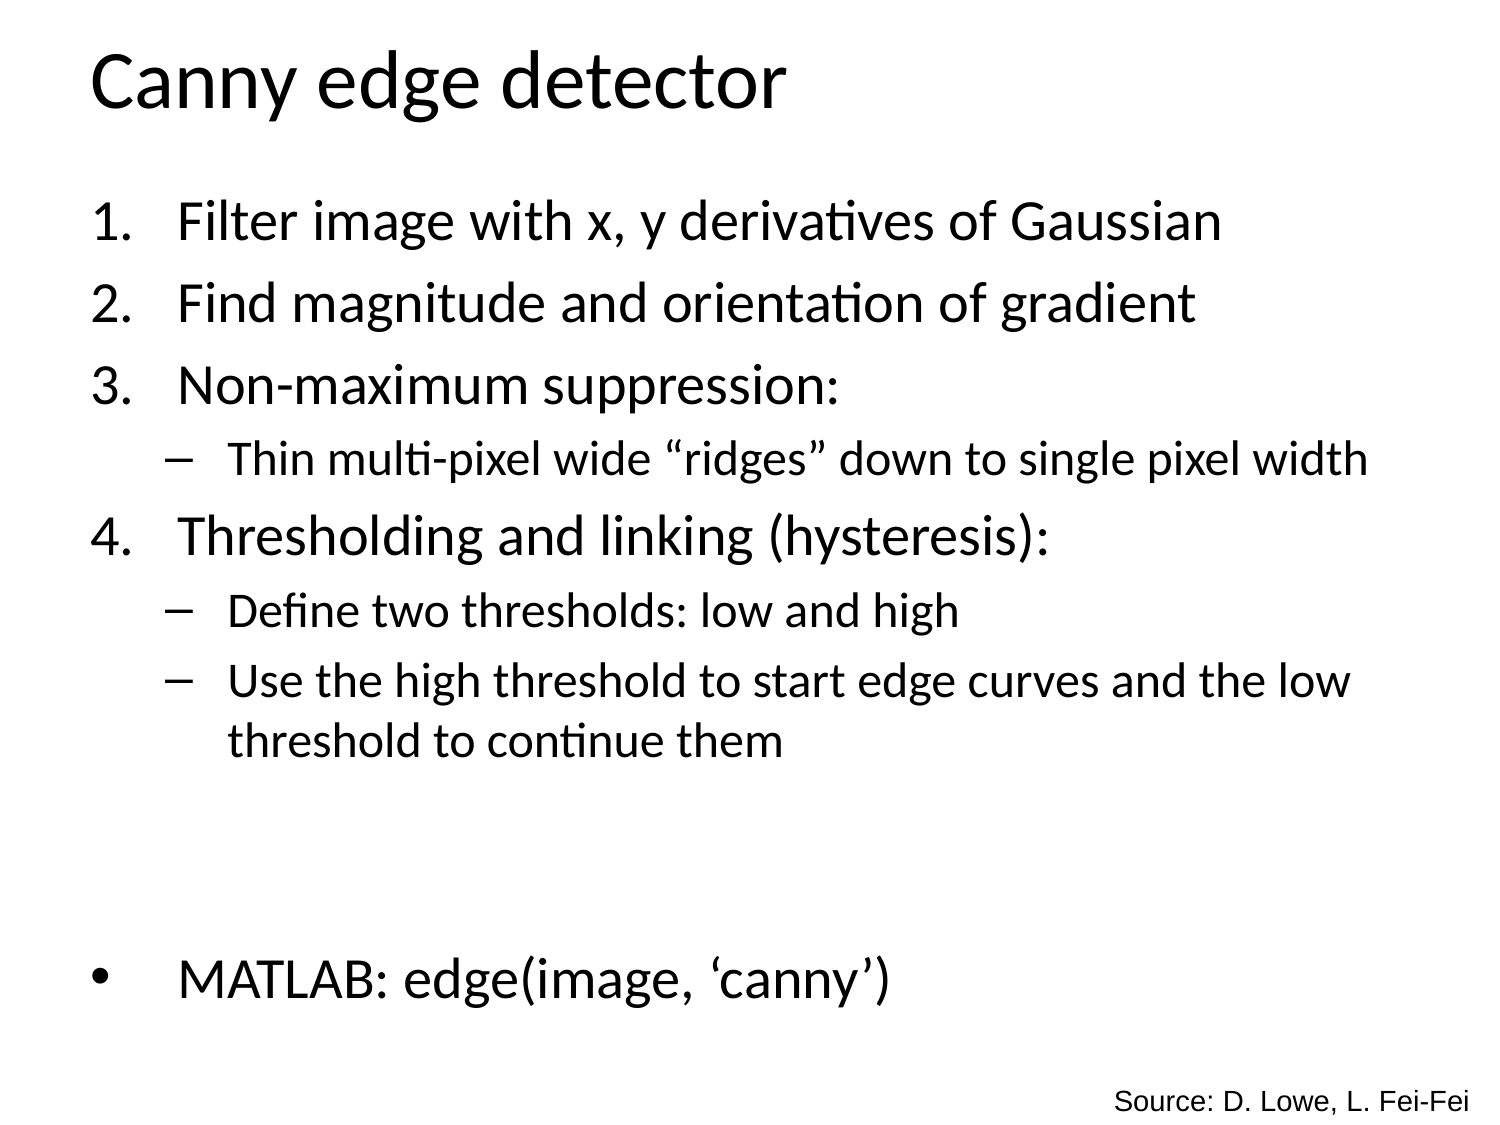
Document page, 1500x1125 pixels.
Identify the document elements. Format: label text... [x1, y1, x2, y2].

list Filter image with x, y derivatives of Gaussian Find magnitude and orientation of gradient Non-maximum suppression: Thin multi-pixel wide “ridges” down to single pixel width Thresholding and linking (hysteresis): Define two thresholds: low and high Use the high threshold to start edge curves and the low threshold to continue them MATLAB: edge(image, ‘canny’) [74, 174, 1426, 1026]
title Canny edge detector [74, 0, 1426, 151]
text_box Source: D. Lowe, L. Fei-Fei [1099, 1074, 1486, 1125]
